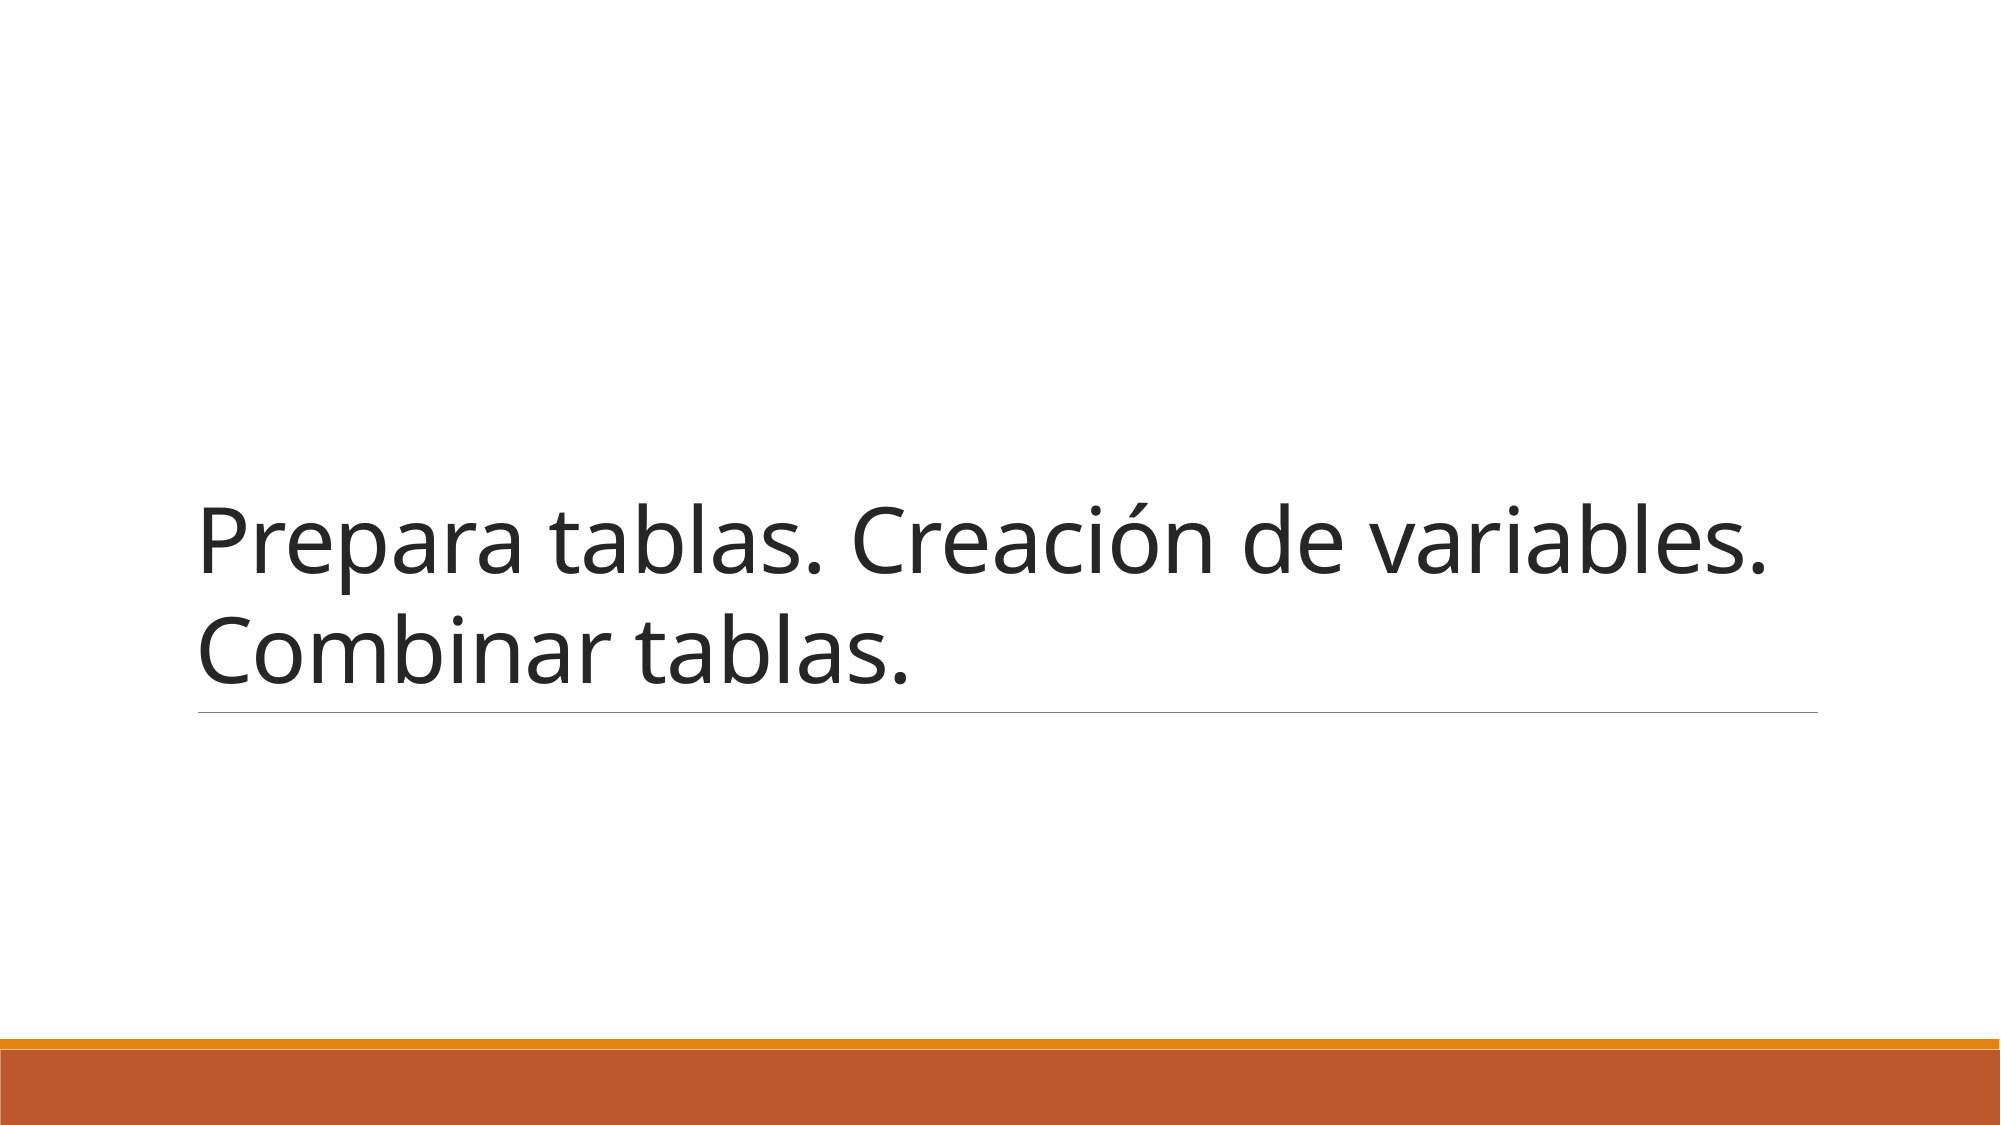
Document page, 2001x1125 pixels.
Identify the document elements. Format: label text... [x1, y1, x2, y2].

title Prepara tablas. Creación de variables. Combinar tablas. [180, 124, 1830, 710]
